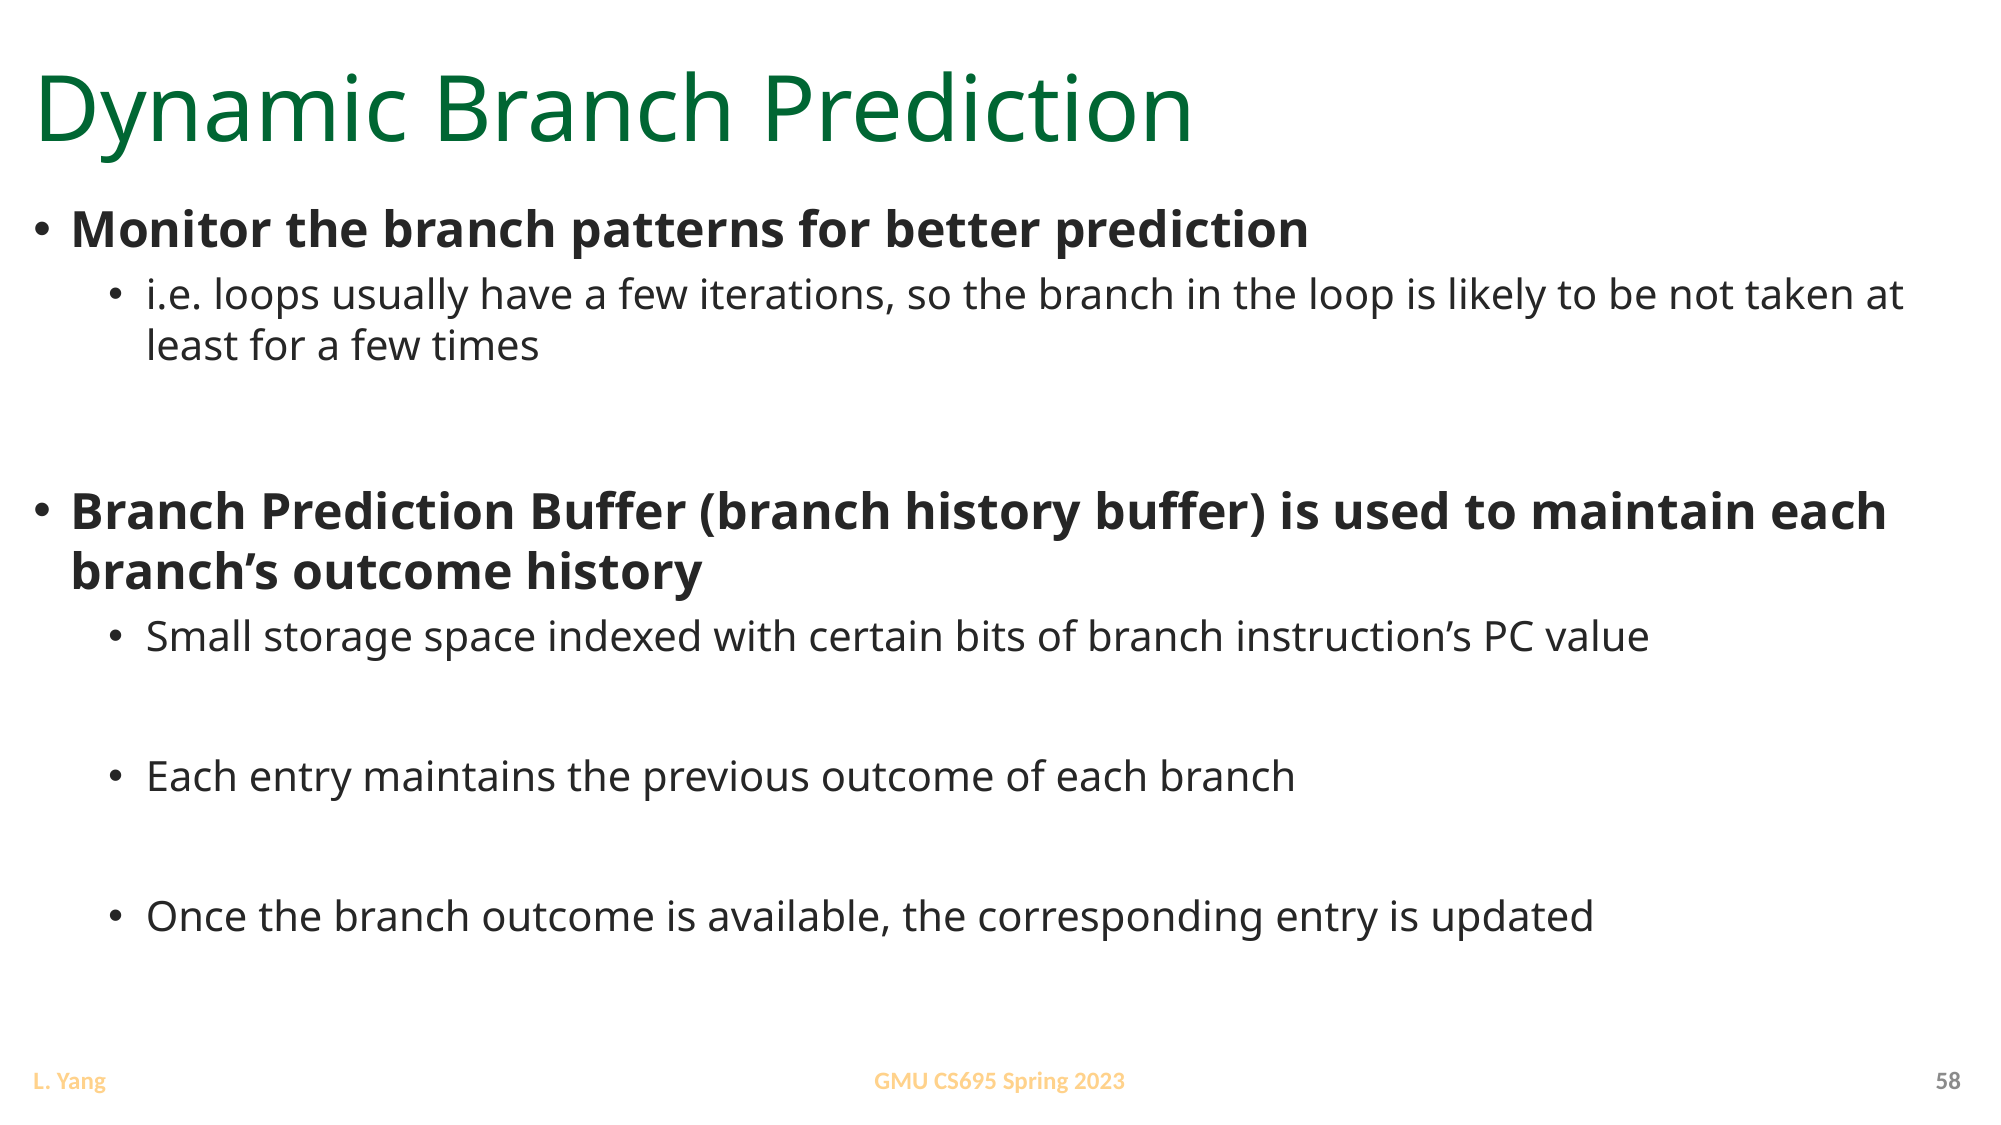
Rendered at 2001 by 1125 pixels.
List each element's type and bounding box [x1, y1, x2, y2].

list [18, 190, 1976, 1035]
footer [662, 1050, 1338, 1110]
slide_number [1526, 1050, 1977, 1110]
title [18, 25, 1977, 169]
slide_number [18, 1050, 469, 1110]
